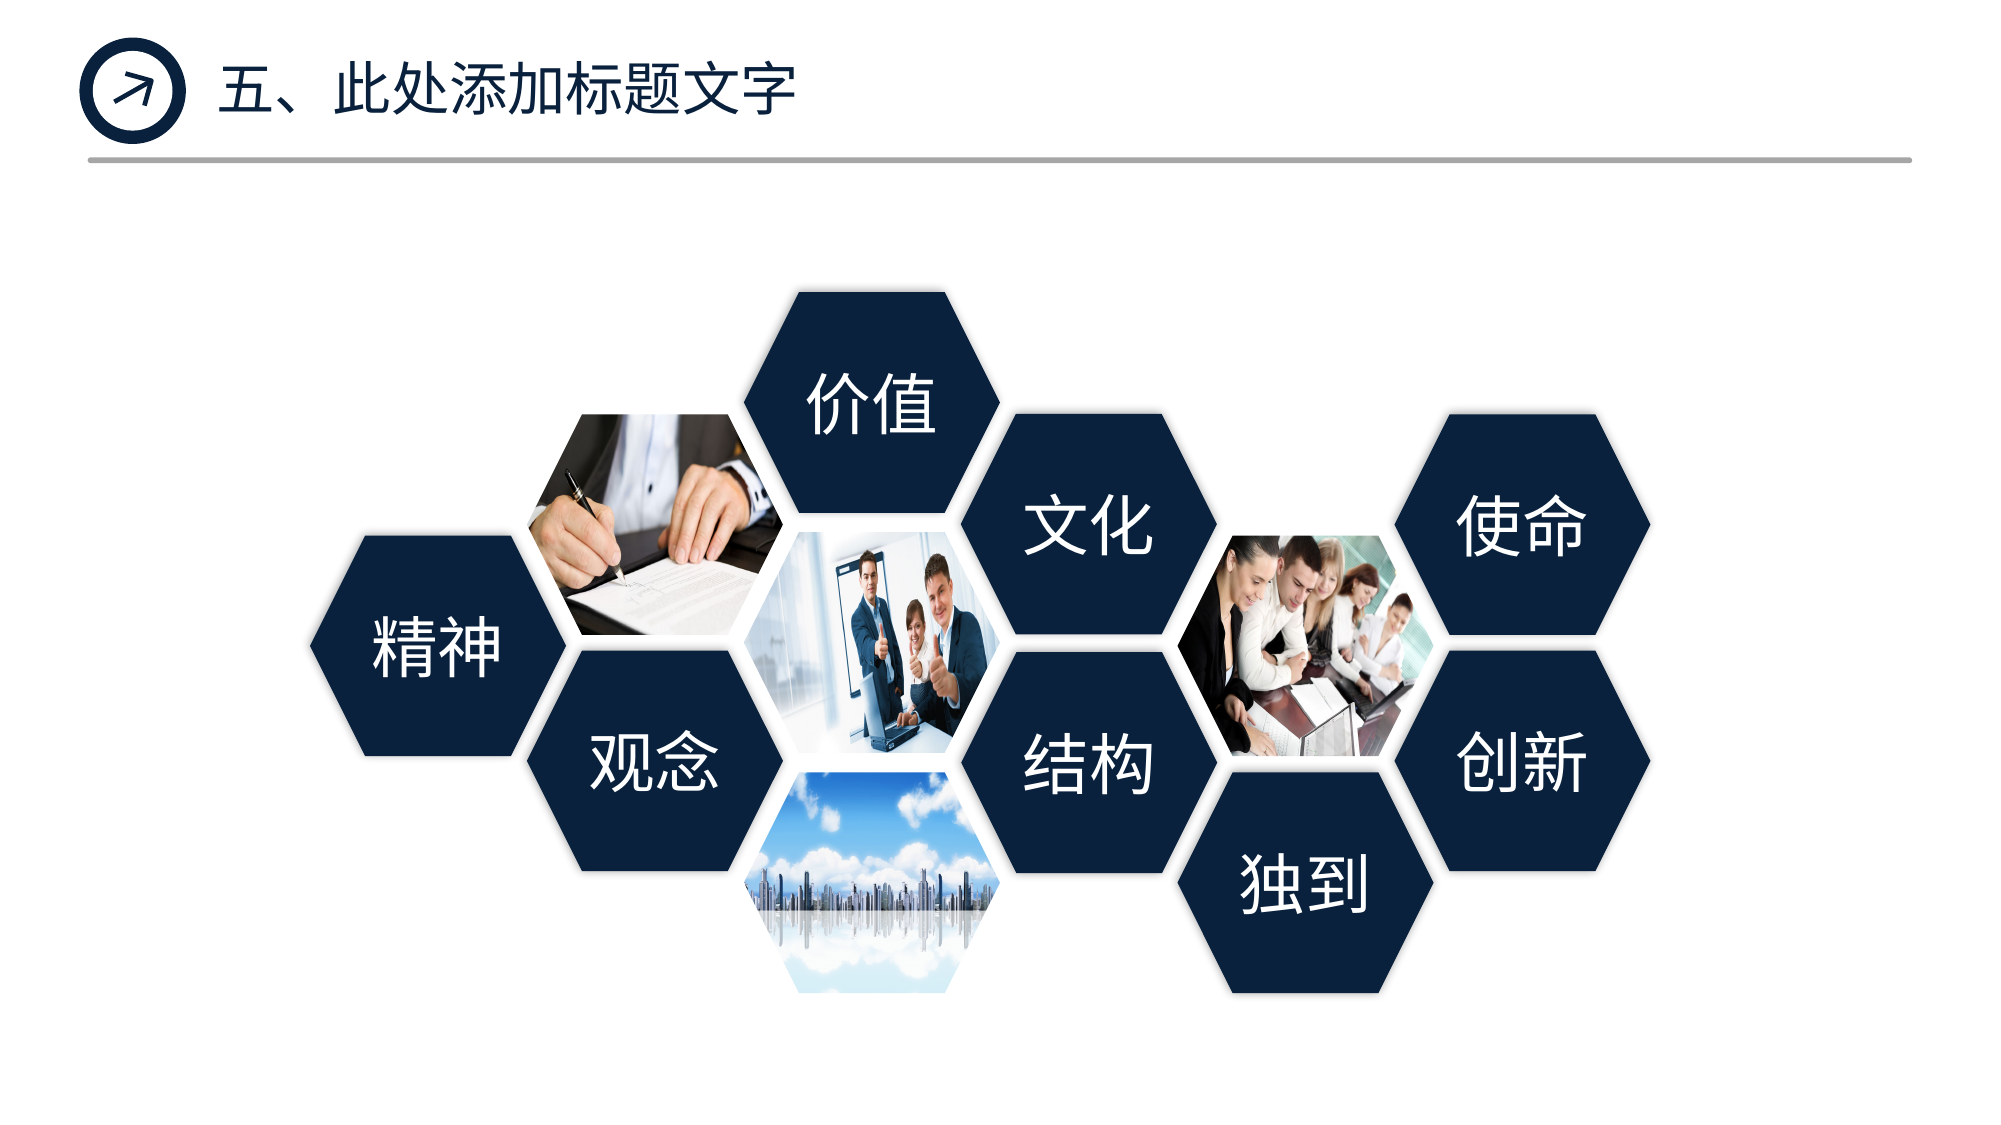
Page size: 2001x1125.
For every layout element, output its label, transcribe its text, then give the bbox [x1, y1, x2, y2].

text_box 文化 [960, 413, 1217, 635]
text_box [743, 772, 1000, 994]
text_box 使命 [1394, 414, 1651, 635]
text_box 精神 [309, 535, 567, 757]
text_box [79, 37, 186, 144]
text_box 结构 [961, 652, 1218, 874]
text_box 五、此处添加标题文字 [201, 44, 814, 130]
text_box 独到 [1177, 772, 1434, 994]
text_box [86, 156, 1914, 165]
text_box [743, 532, 1000, 753]
text_box [1177, 535, 1434, 757]
text_box 创新 [1394, 650, 1651, 872]
text_box 观念 [526, 650, 783, 872]
text_box 价值 [743, 292, 1000, 513]
text_box [526, 414, 783, 635]
